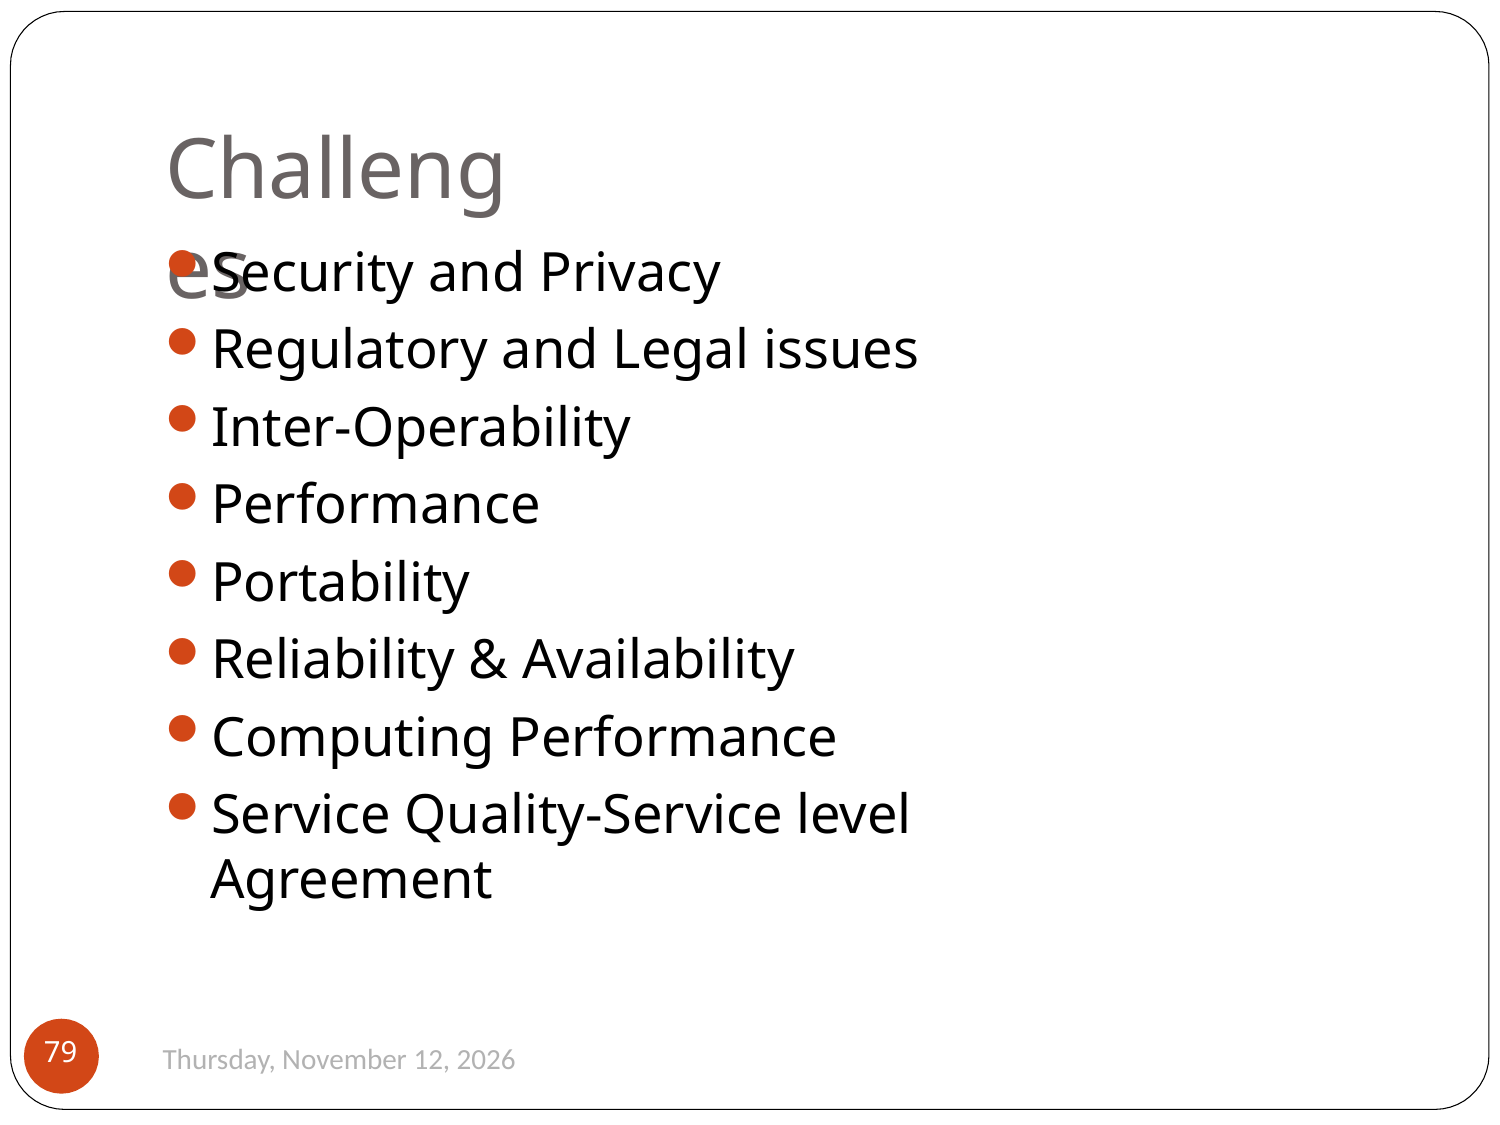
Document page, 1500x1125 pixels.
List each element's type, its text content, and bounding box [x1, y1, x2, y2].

slide_number 79 [39, 1038, 84, 1076]
text_box [23, 1018, 99, 1094]
text_box Security and Privacy Regulatory and Legal issues Inter-Operability Performance Portability Reliability & Availability Computing Performance Service Quality-Service level Agreement [162, 222, 1013, 910]
title Challenges [162, 113, 555, 222]
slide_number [162, 1040, 650, 1076]
